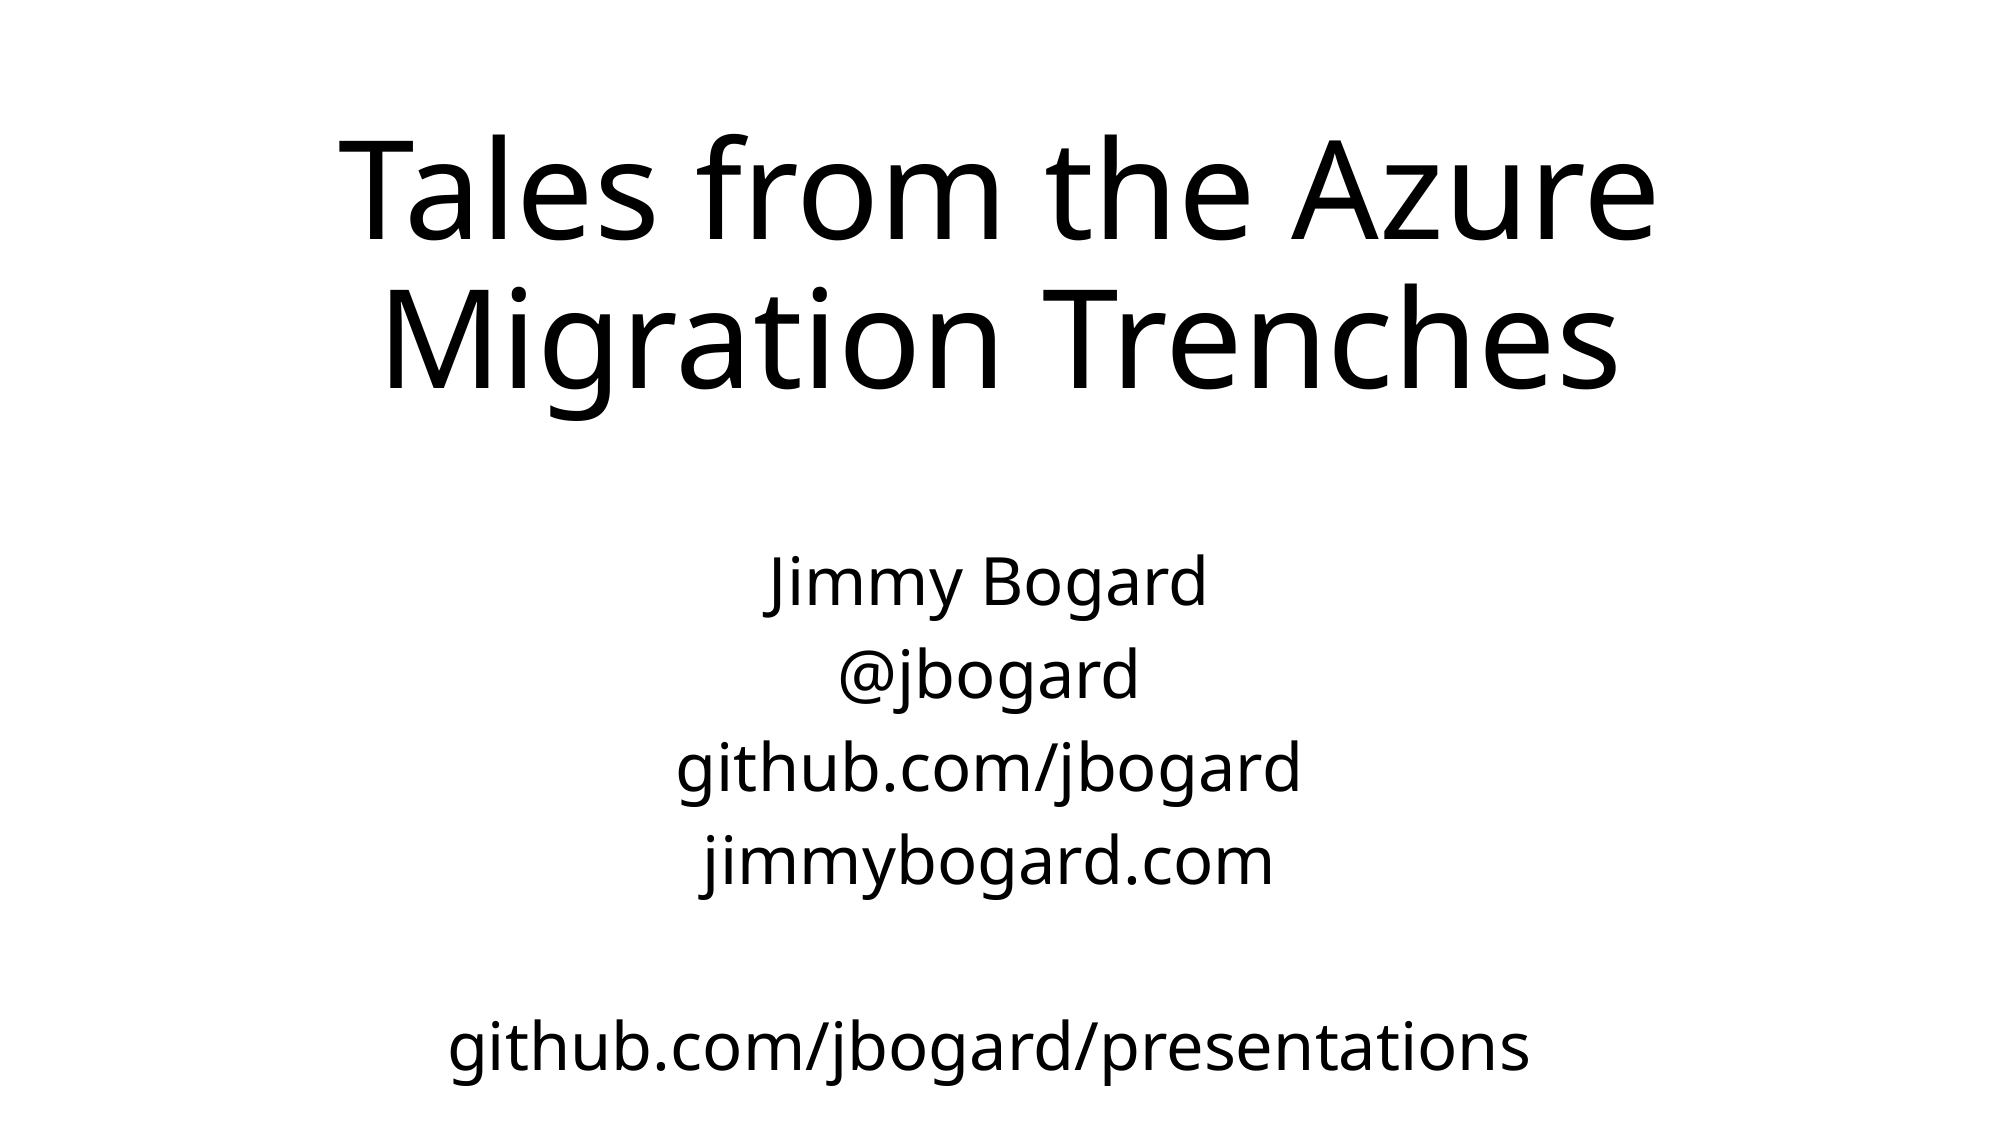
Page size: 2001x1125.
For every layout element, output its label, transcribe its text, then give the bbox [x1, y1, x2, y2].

title Tales from the Azure Migration Trenches [197, 73, 1803, 466]
subtitle Jimmy Bogard @jbogard github.com/jbogard jimmybogard.com github.com/jbogard/presentations [95, 540, 1884, 1125]
